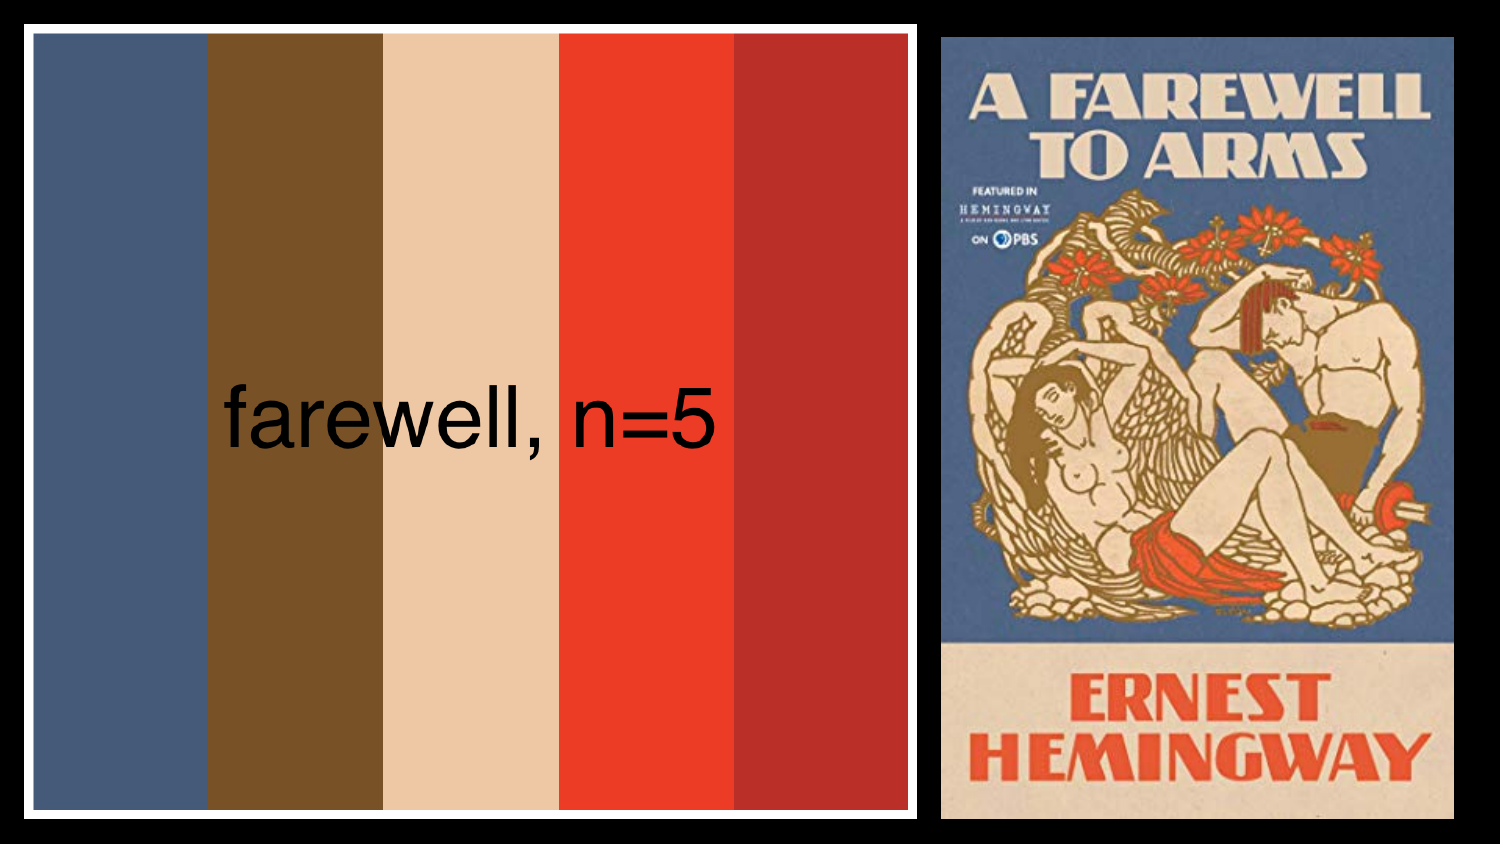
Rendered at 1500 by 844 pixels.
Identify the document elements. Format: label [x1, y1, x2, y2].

picture [940, 37, 1454, 819]
picture [24, 24, 917, 819]
